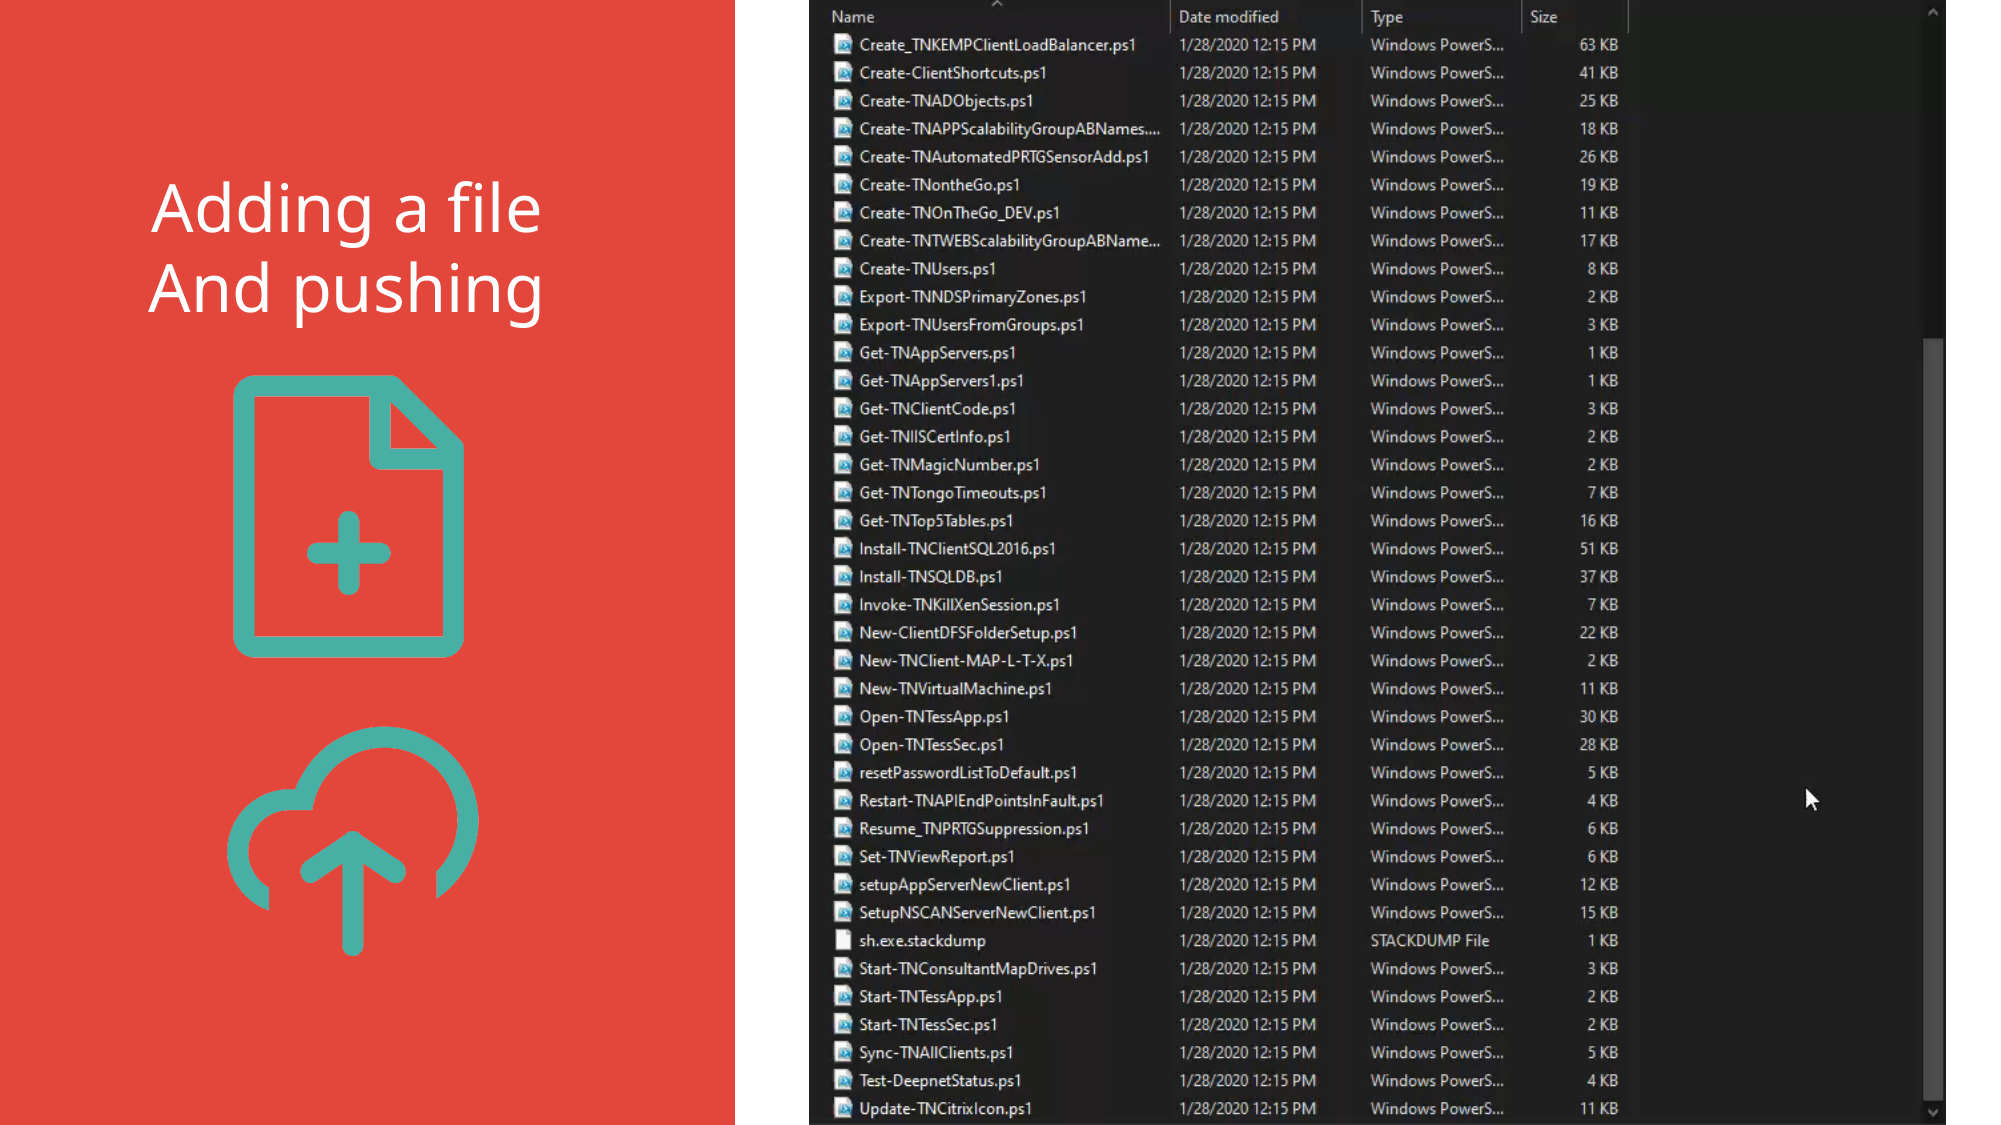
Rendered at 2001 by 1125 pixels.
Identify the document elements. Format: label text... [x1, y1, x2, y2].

picture [204, 698, 491, 984]
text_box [808, 0, 1947, 1125]
picture [204, 372, 491, 658]
text_box Adding a file And pushing [64, 158, 632, 334]
